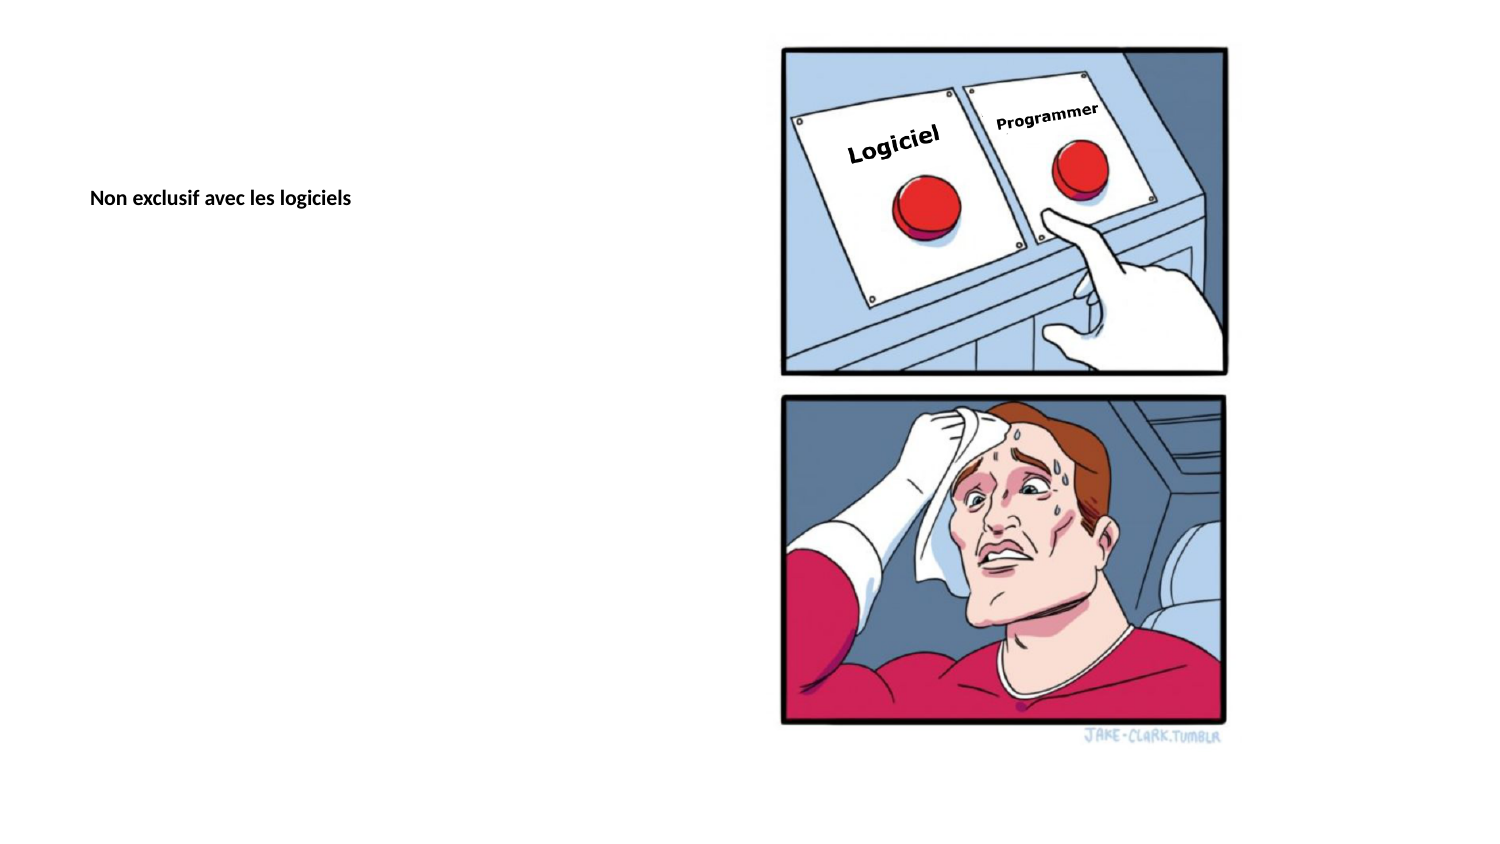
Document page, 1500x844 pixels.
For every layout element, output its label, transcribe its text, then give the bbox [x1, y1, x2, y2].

list Non exclusif avec les logiciels [75, 176, 569, 754]
picture [766, 33, 1242, 753]
